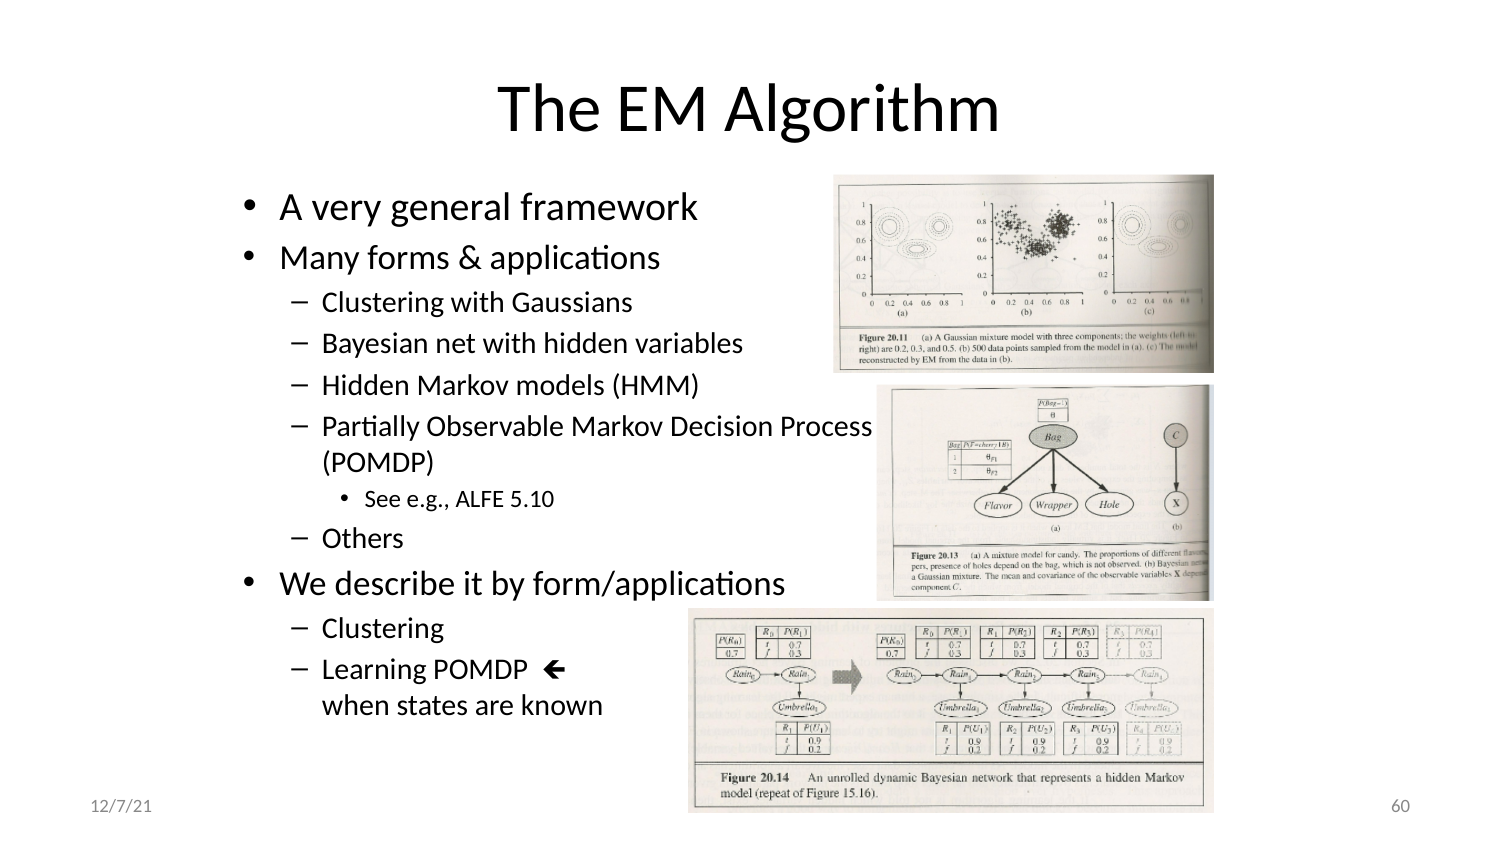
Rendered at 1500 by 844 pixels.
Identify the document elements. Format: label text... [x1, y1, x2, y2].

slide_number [75, 782, 425, 827]
slide_number ‹#› [1074, 782, 1425, 827]
title The EM Algorithm [75, 33, 1425, 175]
picture [834, 83, 1214, 601]
list A very general framework Many forms & applications Clustering with Gaussians Bayesian net with hidden variables Hidden Markov models (HMM) Partially Observable Markov Decision Process (POMDP) See e.g., ALFE 5.10 Others We describe it by form/applications Clustering Learning POMDP 🡸 when states are known [227, 172, 907, 730]
picture [687, 608, 1214, 813]
